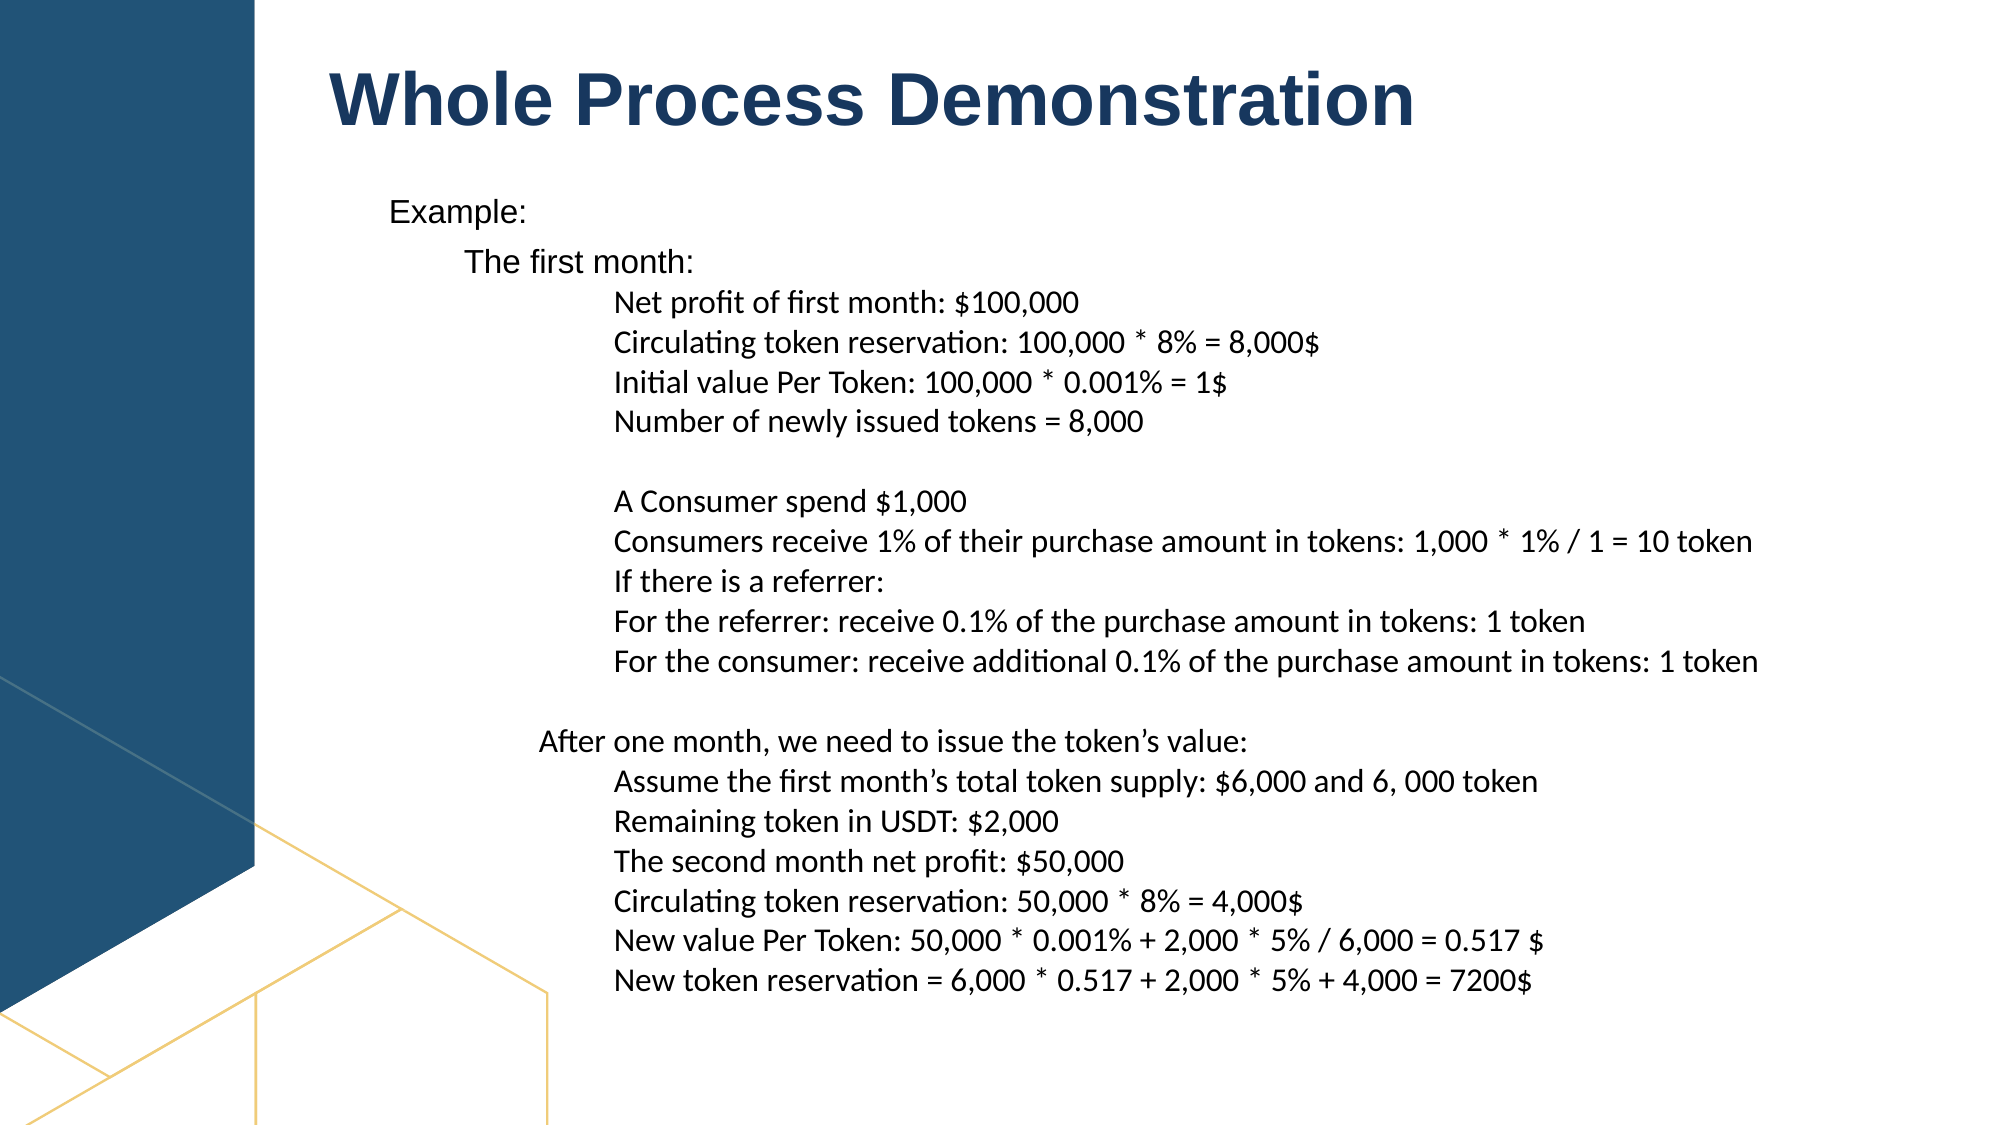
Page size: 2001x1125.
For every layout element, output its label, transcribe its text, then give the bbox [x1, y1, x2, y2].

list Whole Process Demonstration [314, 42, 1904, 153]
list Example: The first month: Net profit of first month: $100,000 Circulating token reservation: 100,000 * 8% = 8,000$ Initial value Per Token: 100,000 * 0.001% = 1$ Number of newly issued tokens = 8,000 A Consumer spend $1,000 Consumers receive 1% of their purchase amount in tokens: 1,000 * 1% / 1 = 10 token If there is a referrer: For the referrer: receive 0.1% of the purchase amount in tokens: 1 token For the consumer: receive additional 0.1% of the purchase amount in tokens: 1 token After one month, we need to issue the token’s value: Assume the first month’s total token supply: $6,000 and 6, 000 token Remaining token in USDT: $2,000 The second month net profit: $50,000 Circulating token reservation: 50,000 * 8% = 4,000$ New value Per Token: 50,000 * 0.001% + 2,000 * 5% / 6,000 = 0.517 $ New token reservation = 6,000 * 0.517 + 2,000 * 5% + 4,000 = 7200$ [373, 172, 1964, 1069]
